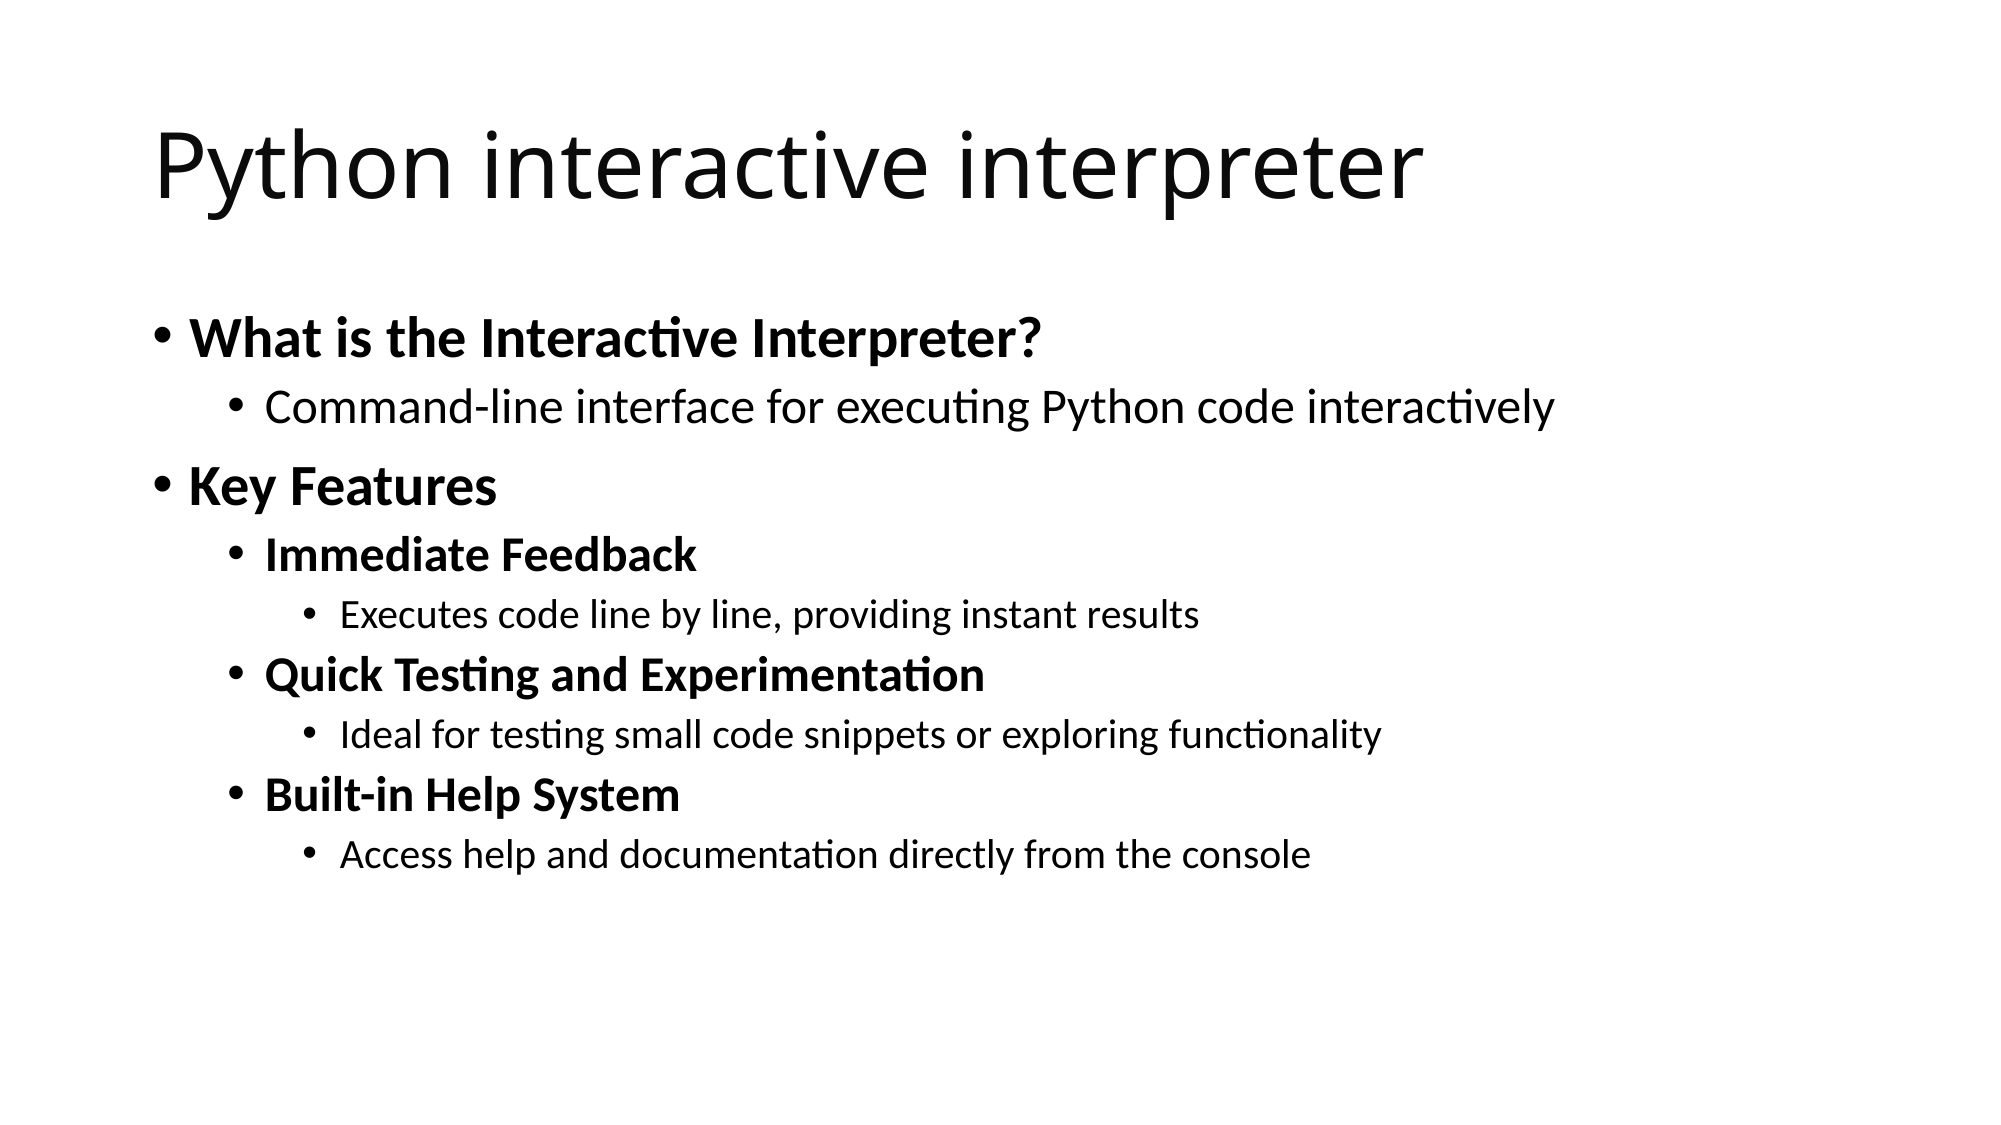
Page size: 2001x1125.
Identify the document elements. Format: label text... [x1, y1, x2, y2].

text_box What is the Interactive Interpreter? Command-line interface for executing Python code interactively Key Features Immediate Feedback Executes code line by line, providing instant results Quick Testing and Experimentation Ideal for testing small code snippets or exploring functionality Built-in Help System Access help and documentation directly from the console [137, 299, 1921, 1014]
title Python interactive interpreter [137, 59, 1863, 278]
